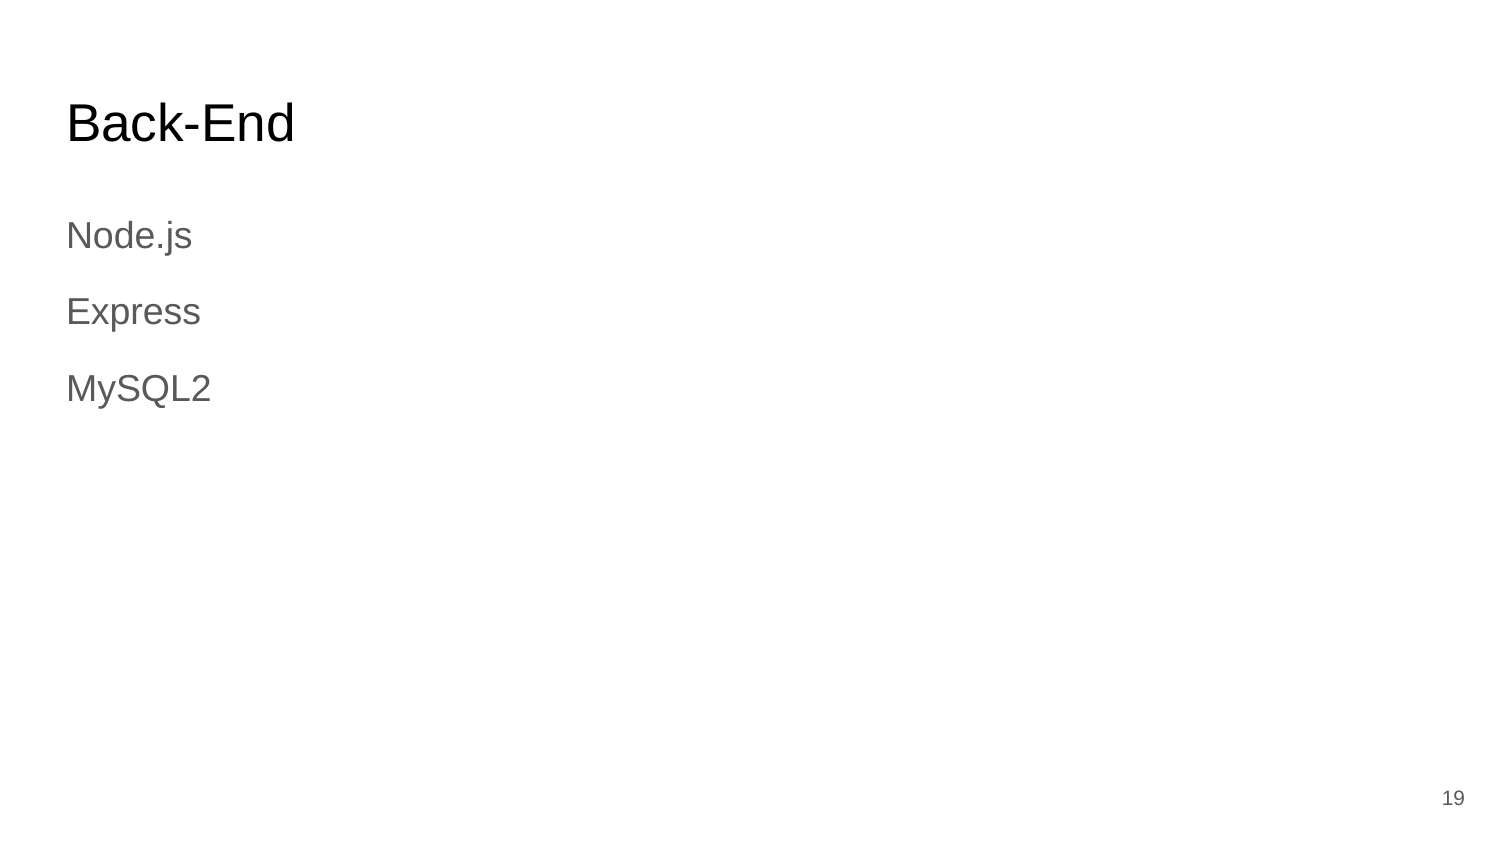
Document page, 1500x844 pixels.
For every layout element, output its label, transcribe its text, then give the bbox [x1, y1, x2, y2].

list Node.js Express MySQL2 [51, 189, 1449, 750]
slide_number 19 [1389, 764, 1480, 830]
title Back-End [51, 72, 1449, 167]
